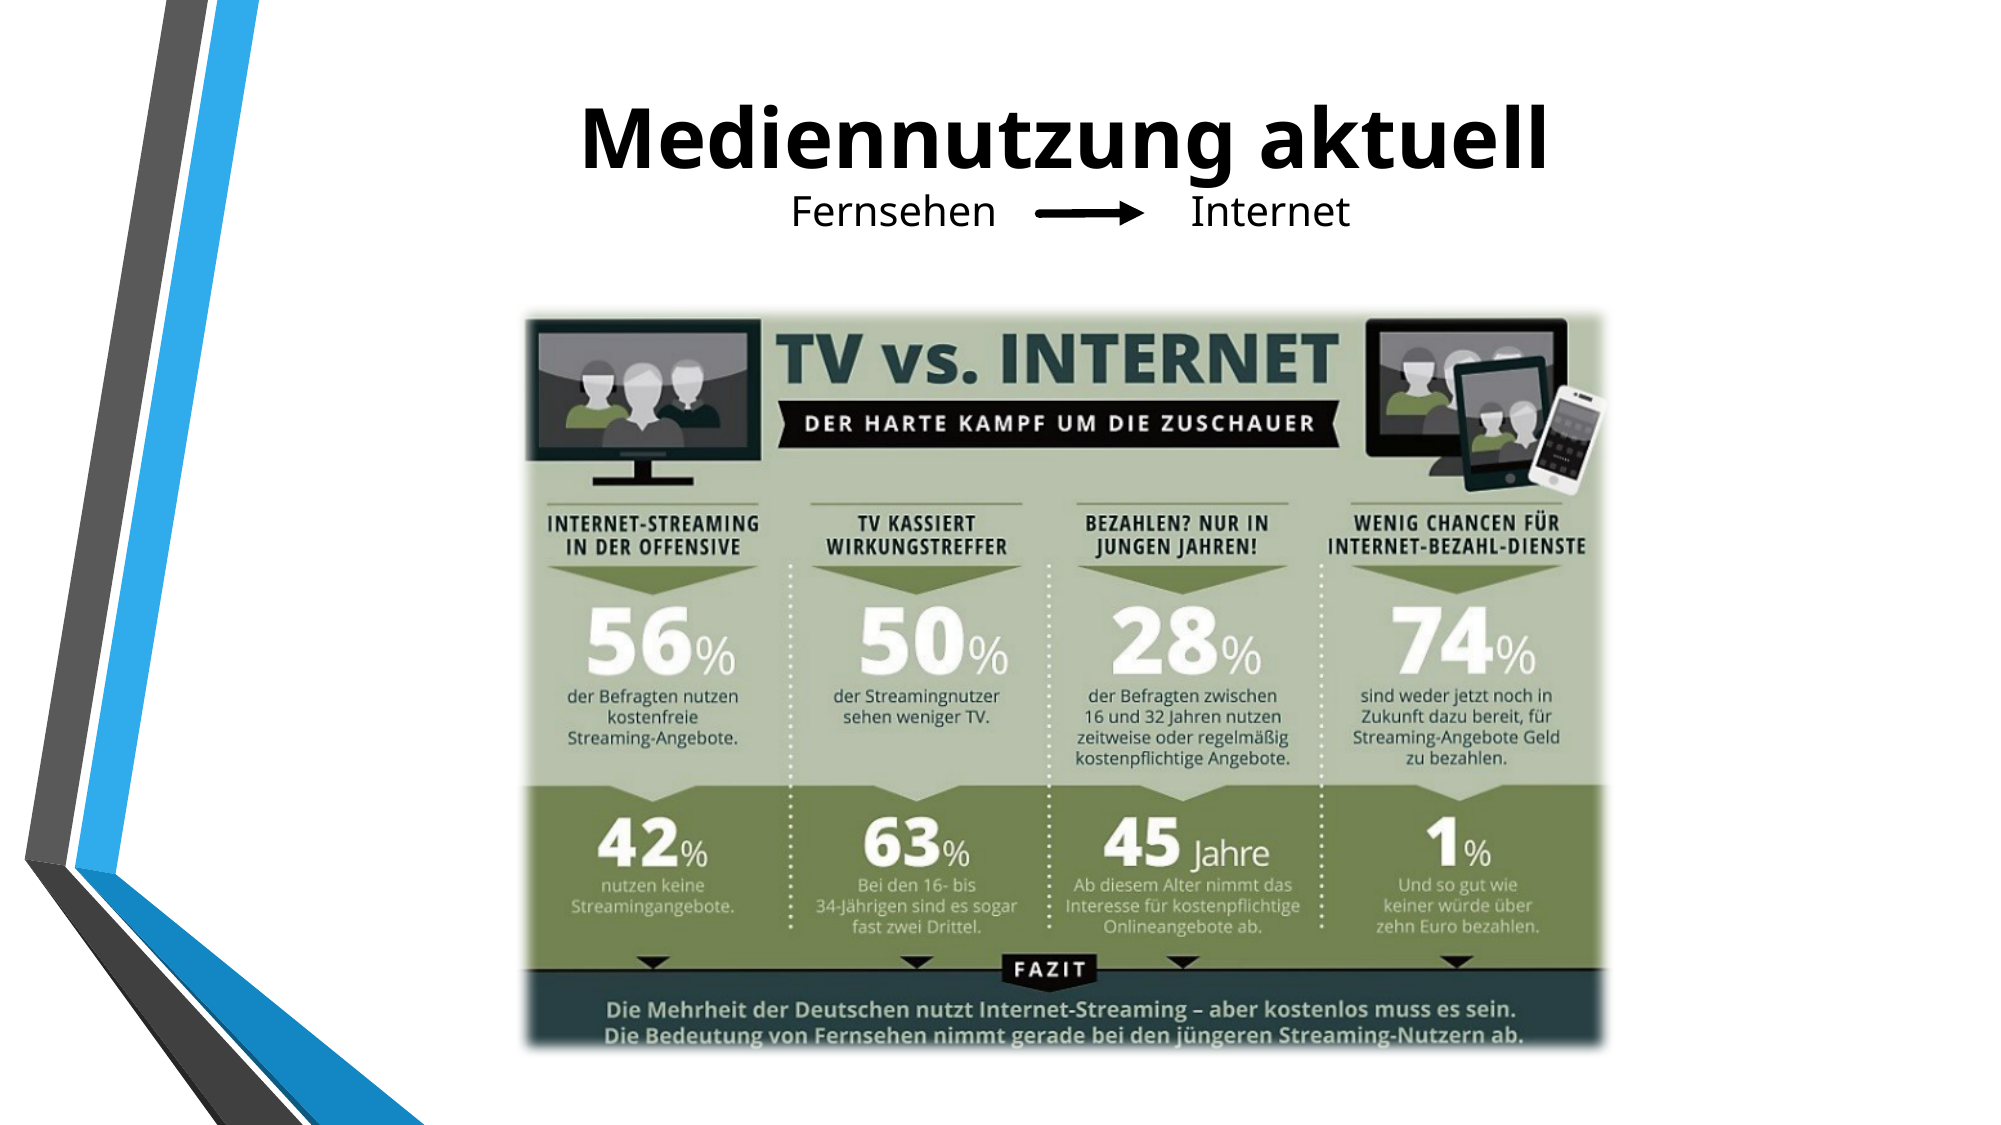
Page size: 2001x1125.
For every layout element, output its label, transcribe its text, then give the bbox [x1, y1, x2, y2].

title Mediennutzung aktuell Fernsehen Internet [243, 16, 1887, 304]
picture [516, 303, 1615, 1059]
